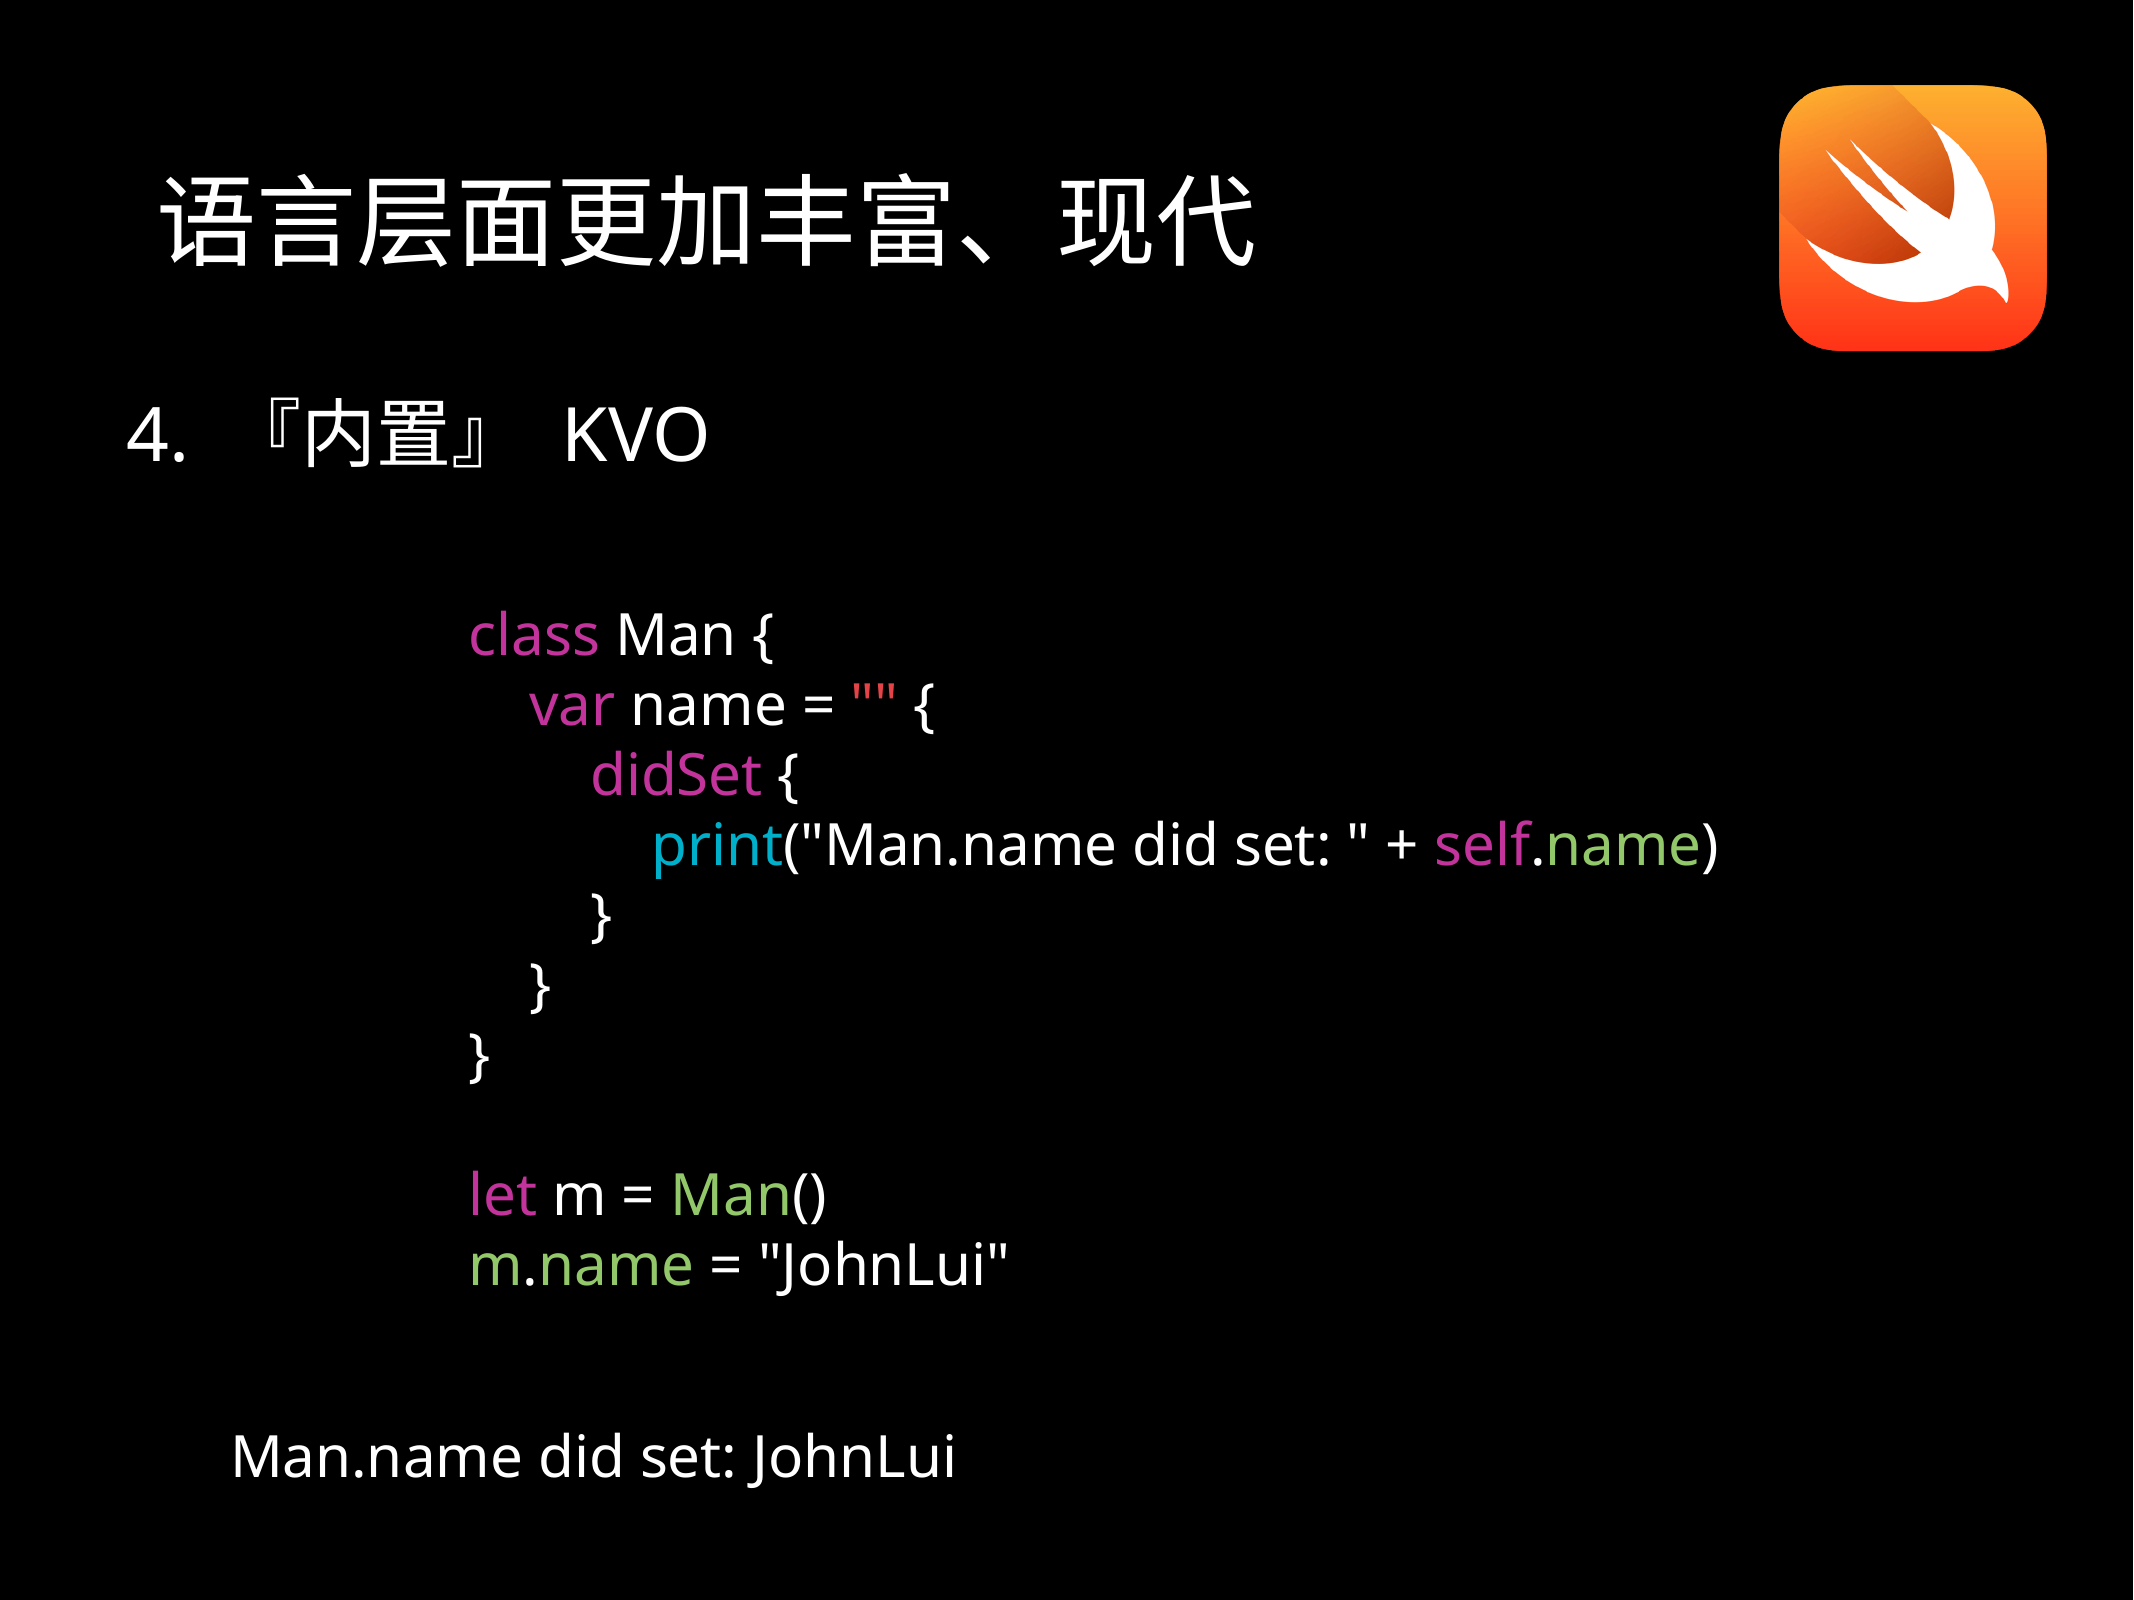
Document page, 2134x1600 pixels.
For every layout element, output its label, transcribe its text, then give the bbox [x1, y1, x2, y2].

text_box Man.name did set: JohnLui [221, 1410, 966, 1498]
text_box class Man { var name = "" { didSet { print("Man.name did set: " + self.name) } } } let m = Man() m.name = "JohnLui" [460, 588, 1727, 1306]
text_box 语言层面更加丰富、现代 [156, 130, 1779, 307]
picture [1779, 85, 2047, 353]
text_box 4. 『内置』 KVO [118, 377, 720, 485]
